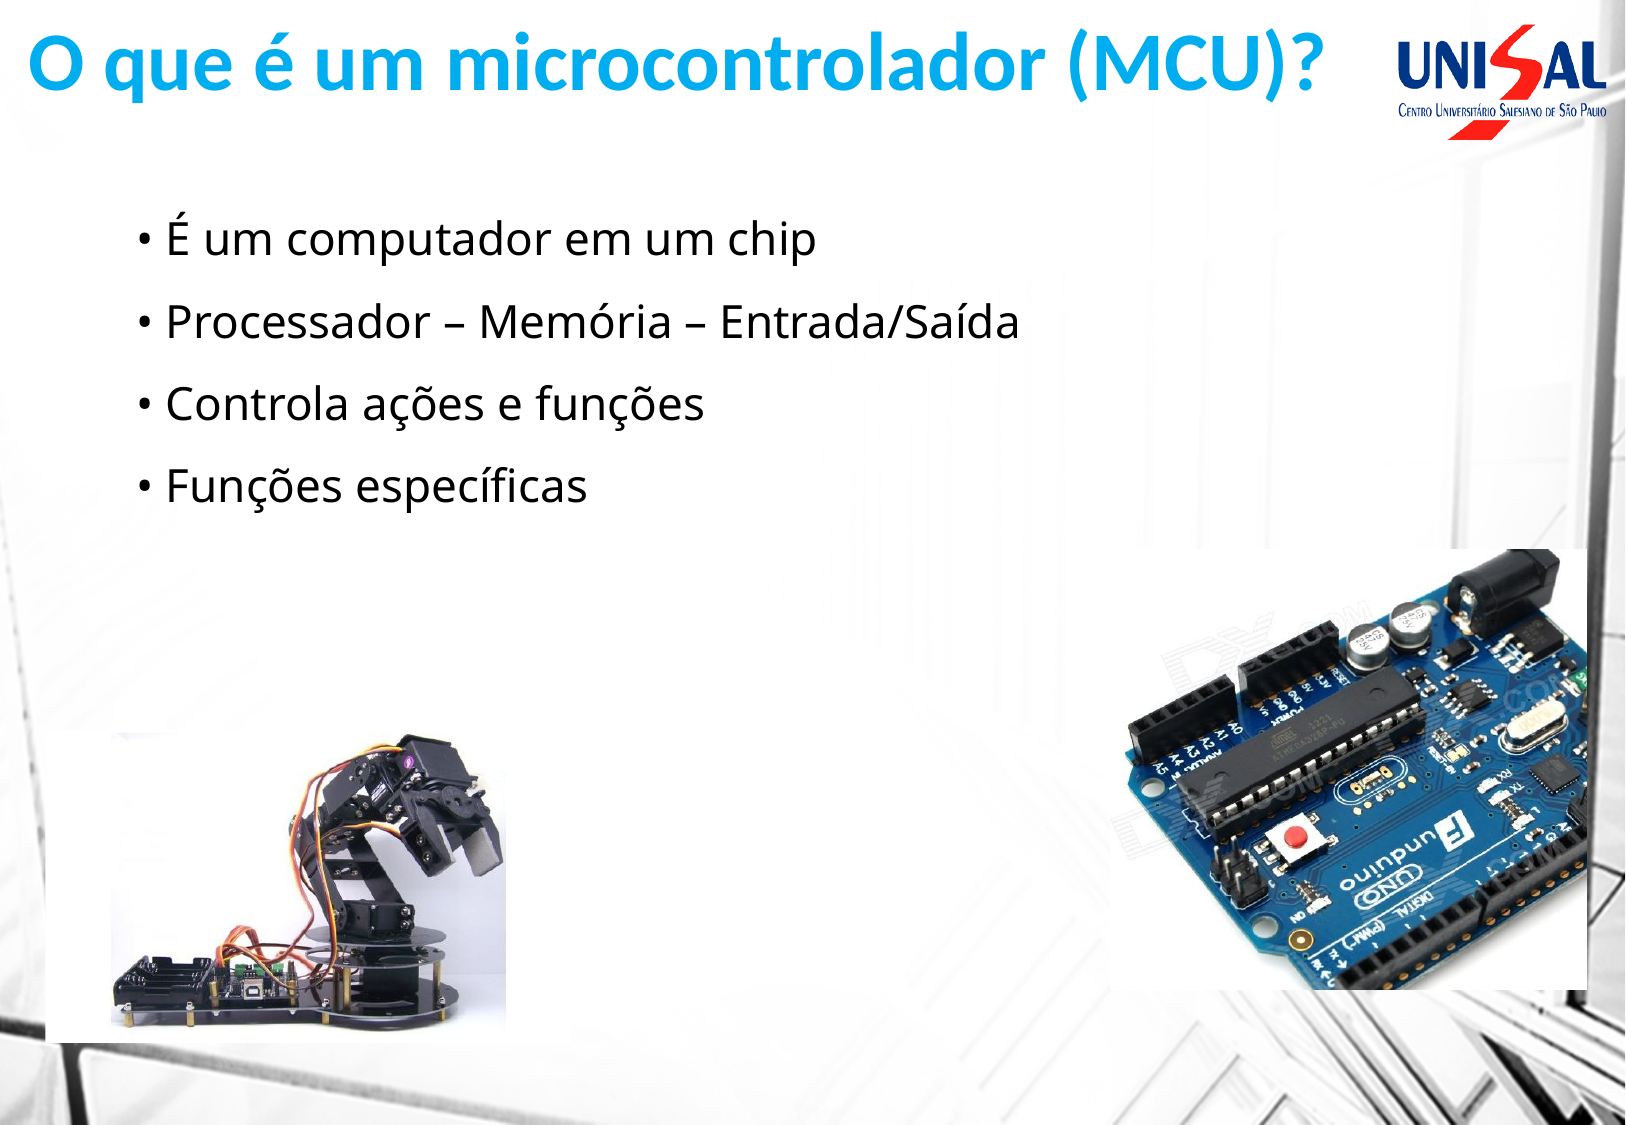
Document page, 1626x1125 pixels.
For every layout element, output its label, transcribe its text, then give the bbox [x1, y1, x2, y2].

picture [0, 0, 1626, 1125]
text_box • É um computador em um chip • Processador – Memória – Entrada/Saída • Controla ações e funções • Funções específicas [121, 174, 1339, 520]
text_box O que é um microcontrolador (MCU)? [13, 0, 1395, 115]
